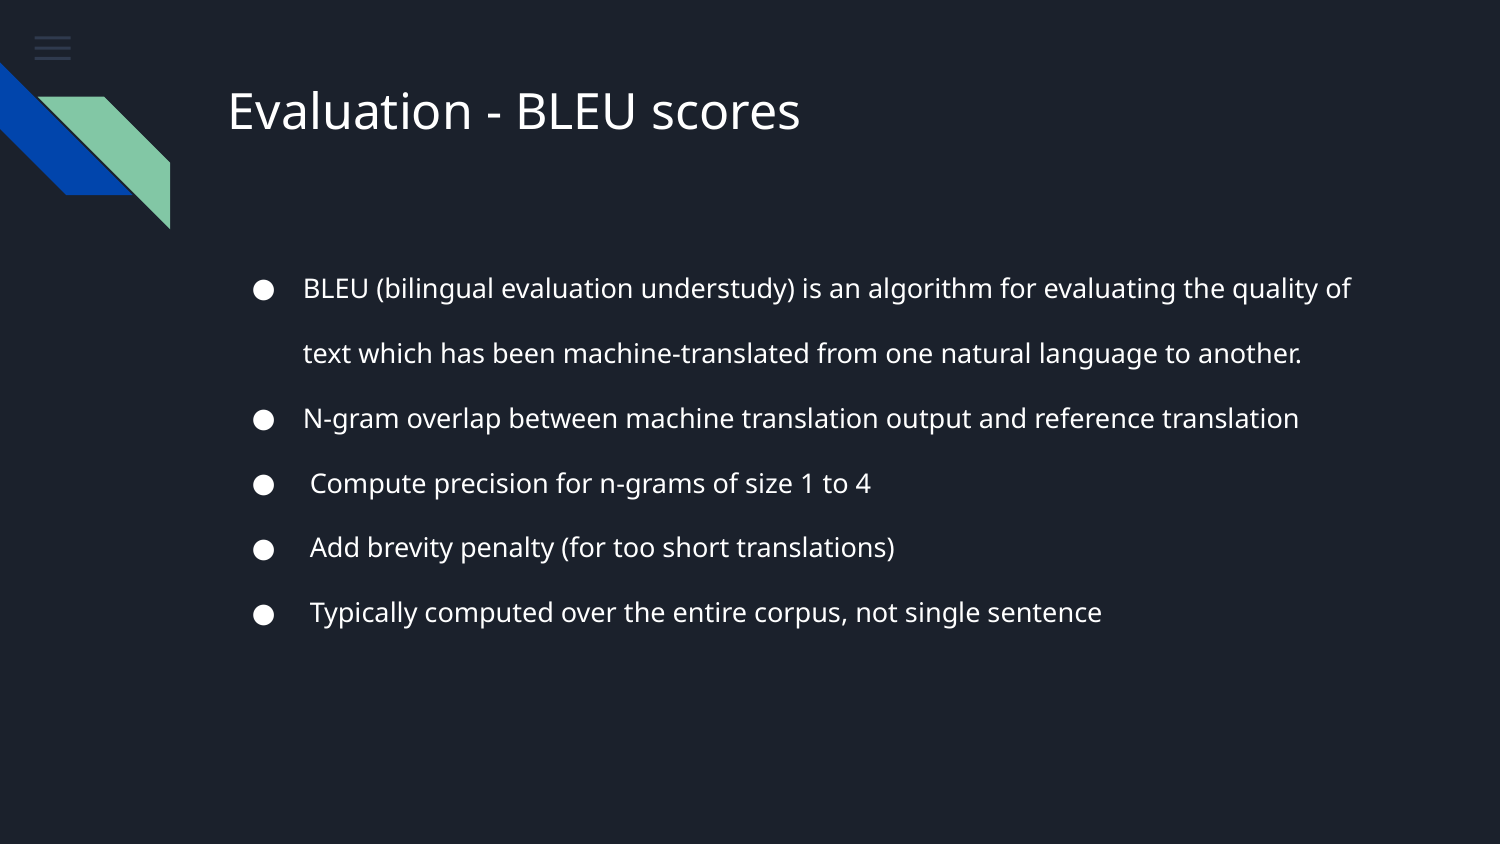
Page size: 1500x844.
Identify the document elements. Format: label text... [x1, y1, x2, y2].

list BLEU (bilingual evaluation understudy) is an algorithm for evaluating the quality of text which has been machine-translated from one natural language to another. N-gram overlap between machine translation output and reference translation Compute precision for n-grams of size 1 to 4 Add brevity penalty (for too short translations) Typically computed over the entire corpus, not single sentence [212, 157, 1368, 799]
title Evaluation - BLEU scores [212, 64, 1368, 157]
